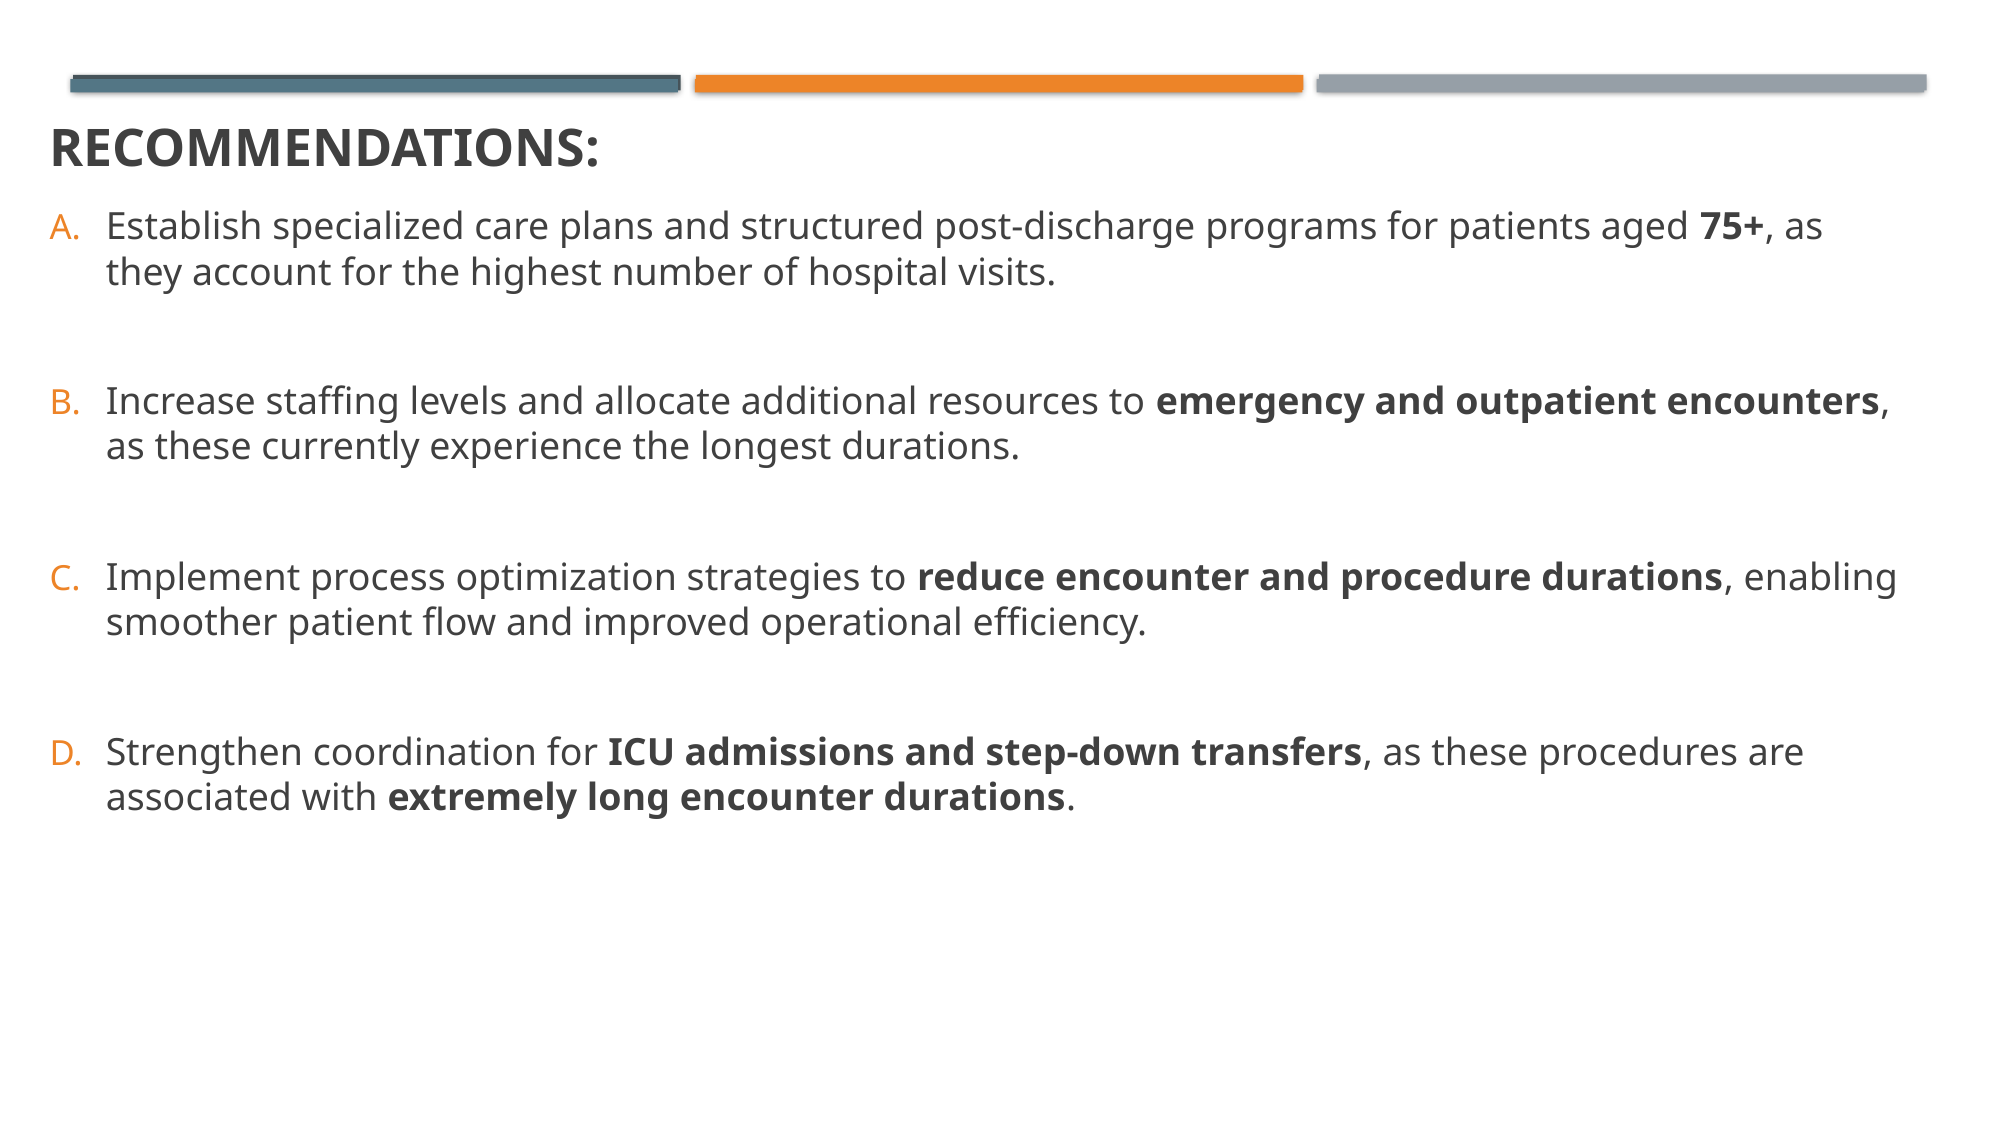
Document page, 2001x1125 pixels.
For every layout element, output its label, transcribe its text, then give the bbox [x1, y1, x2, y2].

title Recommendations: [34, 106, 669, 185]
list Establish specialized care plans and structured post-discharge programs for patients aged 75+, as they account for the highest number of hospital visits. Increase staffing levels and allocate additional resources to emergency and outpatient encounters, as these currently experience the longest durations. Implement process optimization strategies to reduce encounter and procedure durations, enabling smoother patient flow and improved operational efficiency. Strengthen coordination for ICU admissions and step-down transfers, as these procedures are associated with extremely long encounter durations. [34, 195, 1924, 1073]
